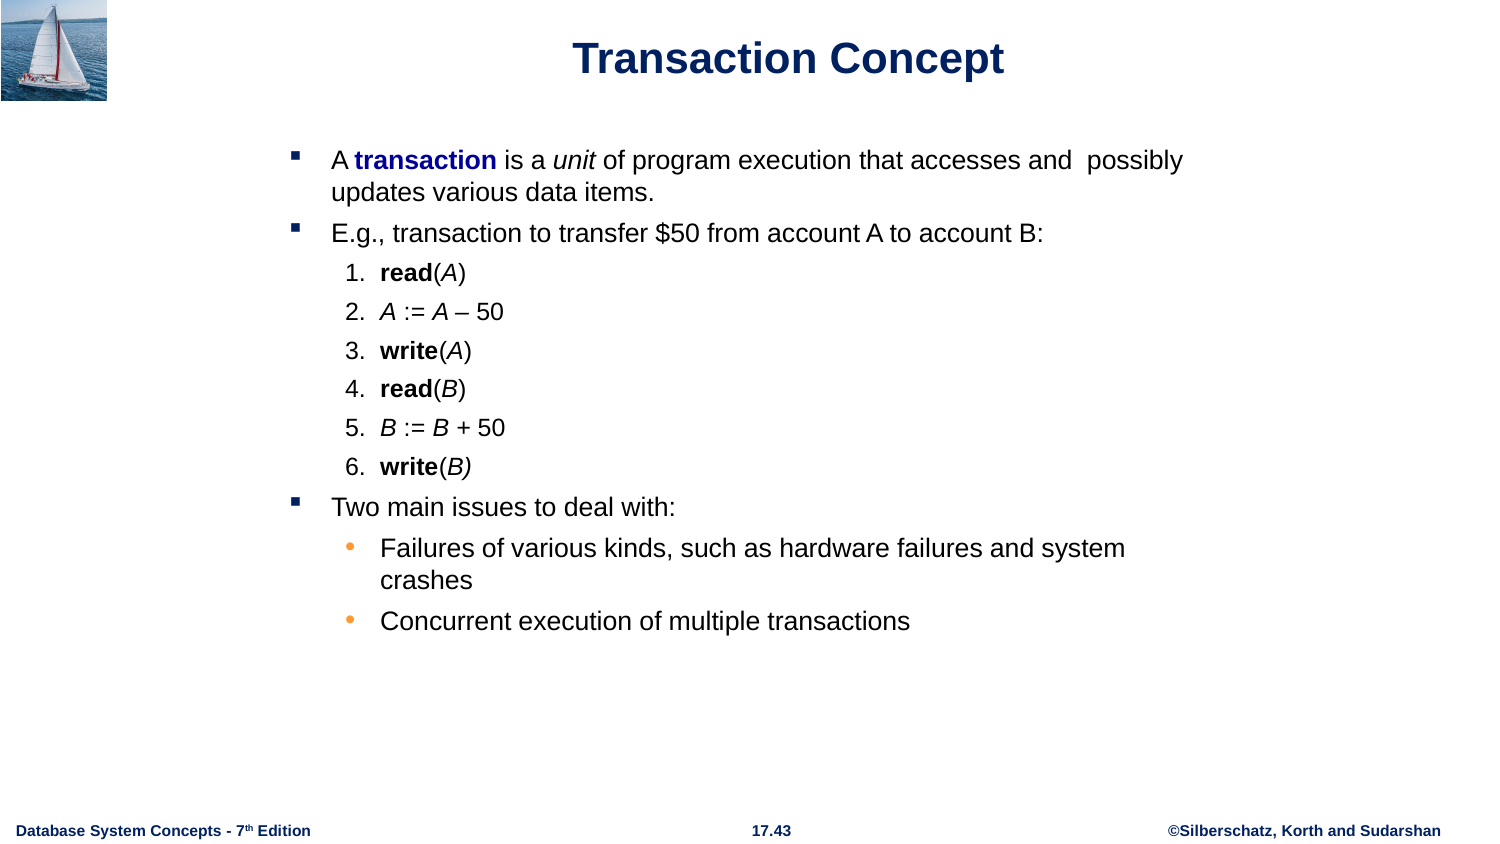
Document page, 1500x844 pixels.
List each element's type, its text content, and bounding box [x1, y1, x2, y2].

title Transaction Concept [125, 14, 1452, 90]
list A transaction is a unit of program execution that accesses and possibly updates various data items. E.g., transaction to transfer $50 from account A to account B: 1. read(A) 2. A := A – 50 3. write(A) 4. read(B) 5. B := B + 50 6. write(B) Two main issues to deal with: Failures of various kinds, such as hardware failures and system crashes Concurrent execution of multiple transactions [273, 135, 1233, 797]
picture [1, 0, 107, 101]
